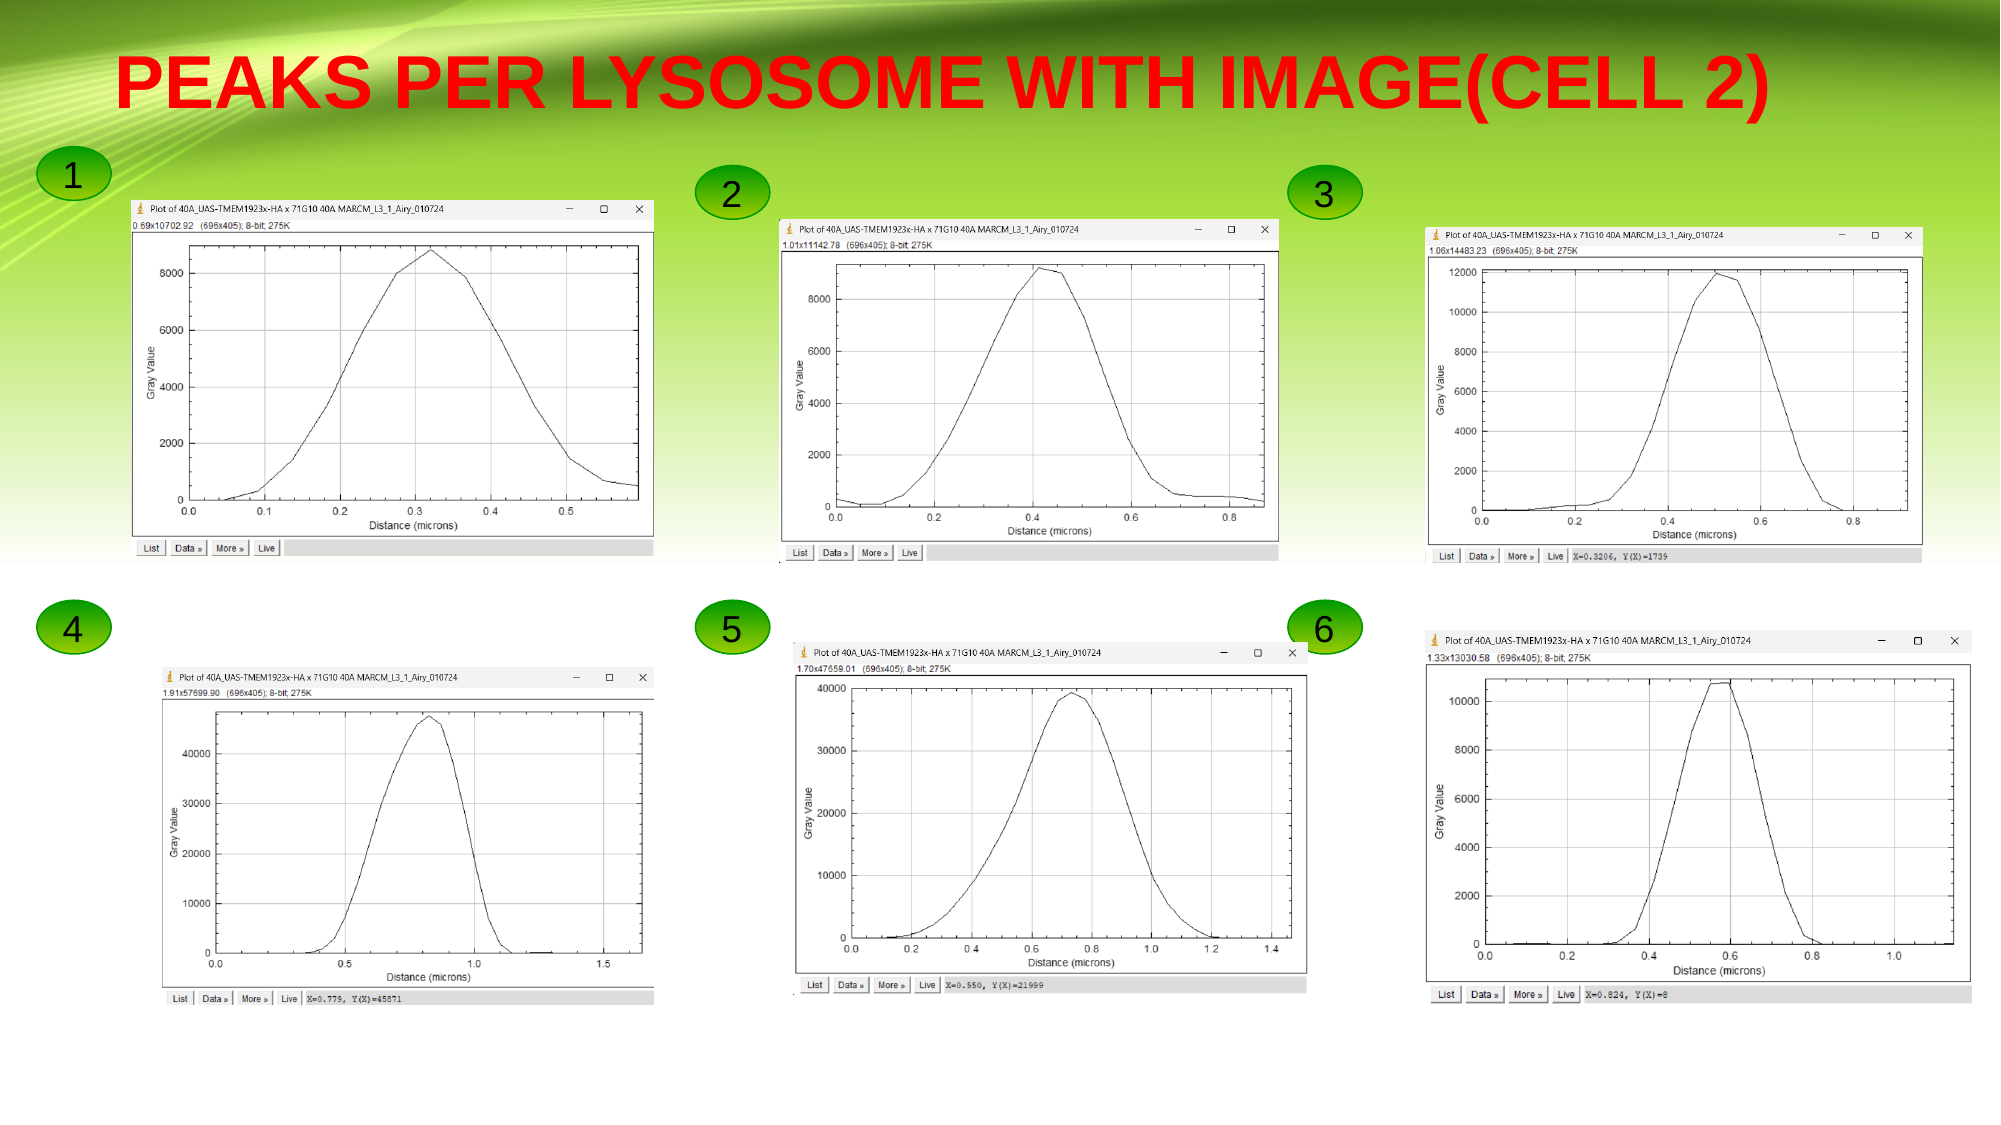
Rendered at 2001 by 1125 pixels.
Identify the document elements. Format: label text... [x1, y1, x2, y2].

text_box 6 [1287, 600, 1363, 654]
text_box 1 [36, 146, 112, 201]
text_box 2 [695, 165, 770, 220]
text_box 3 [1287, 165, 1363, 220]
text_box 5 [695, 600, 770, 654]
picture [0, 0, 2000, 1125]
text_box 4 [36, 600, 112, 654]
title PEAKS PER LYSOSOME WITH IMAGE(CELL 2) [99, 30, 1901, 127]
